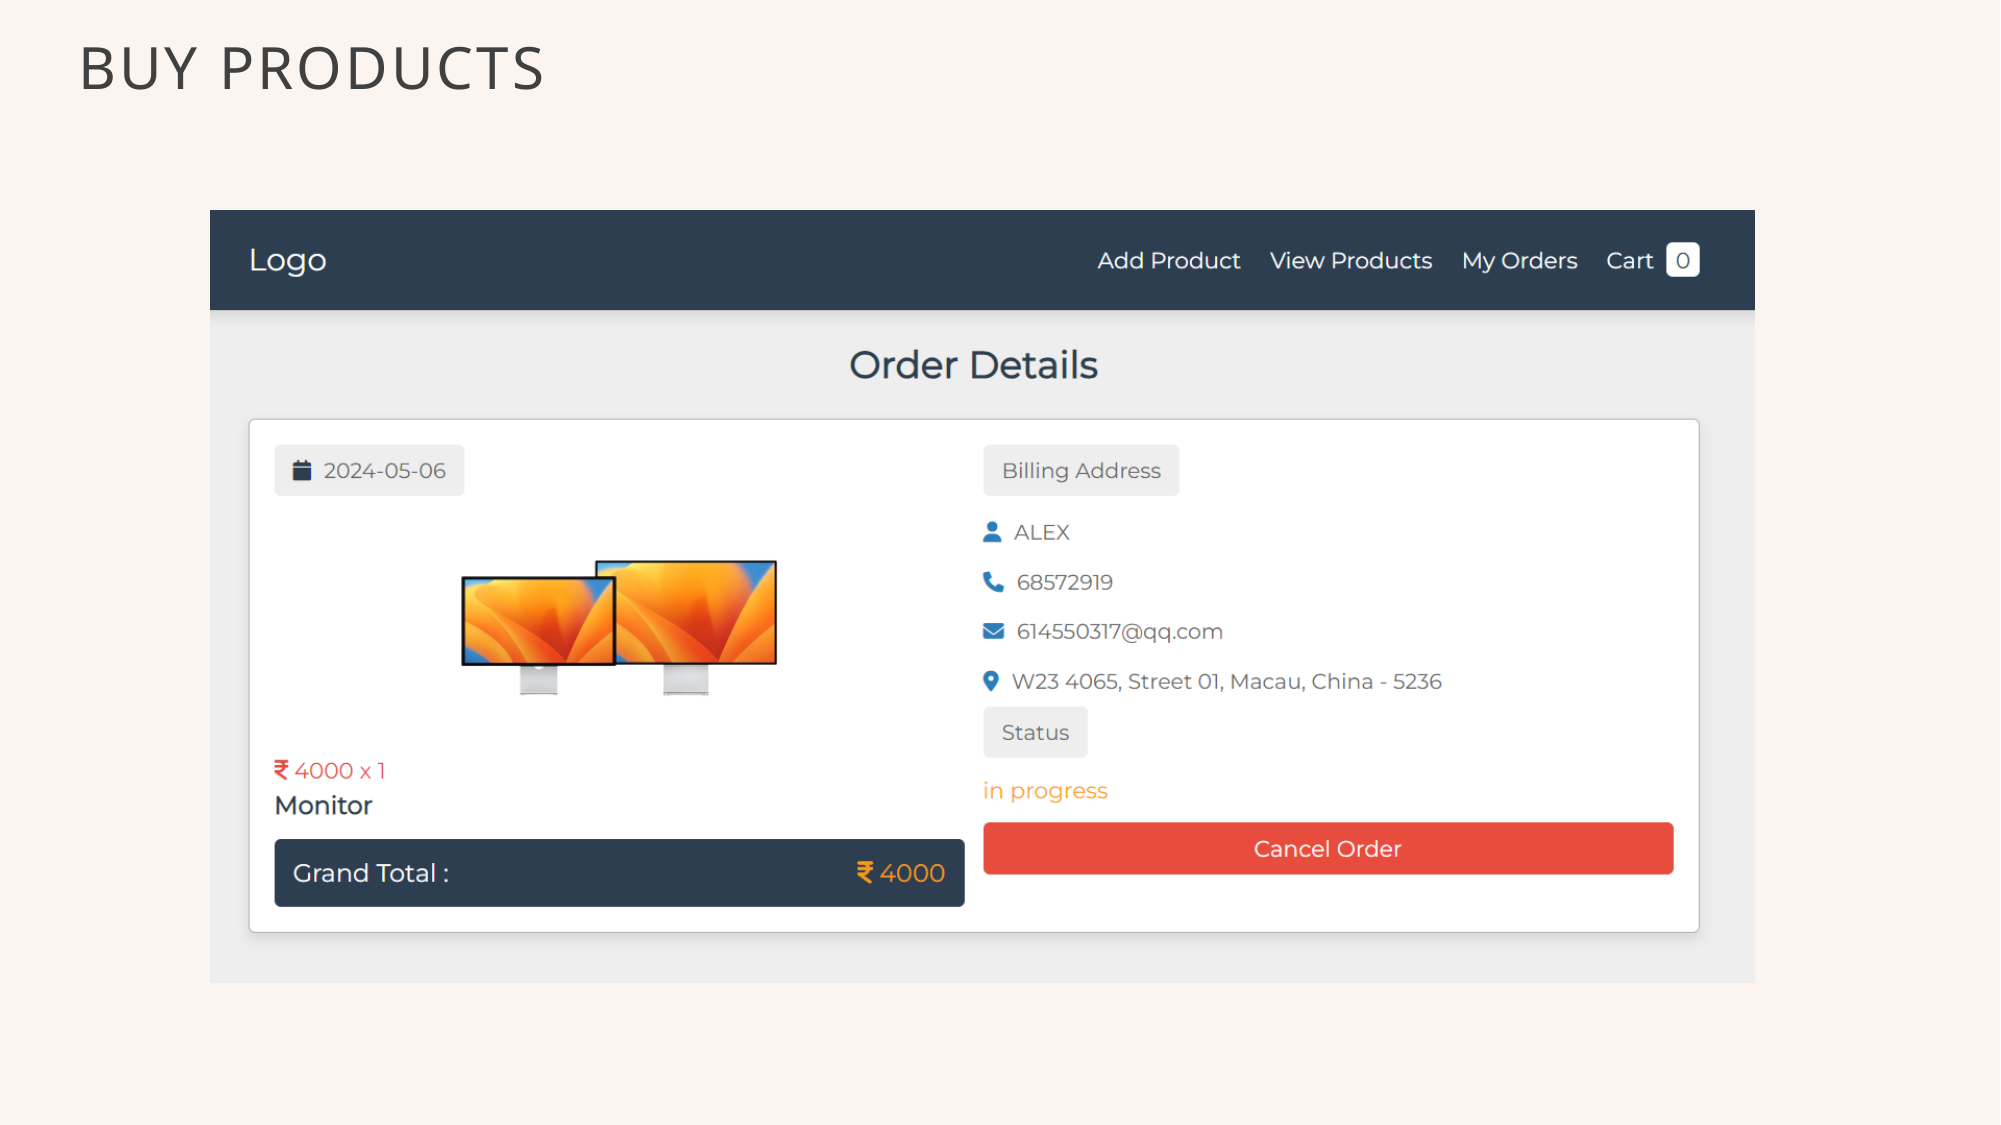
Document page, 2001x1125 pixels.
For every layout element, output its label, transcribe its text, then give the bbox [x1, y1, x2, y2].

title Buy products [63, 23, 1224, 119]
picture [210, 210, 1755, 983]
